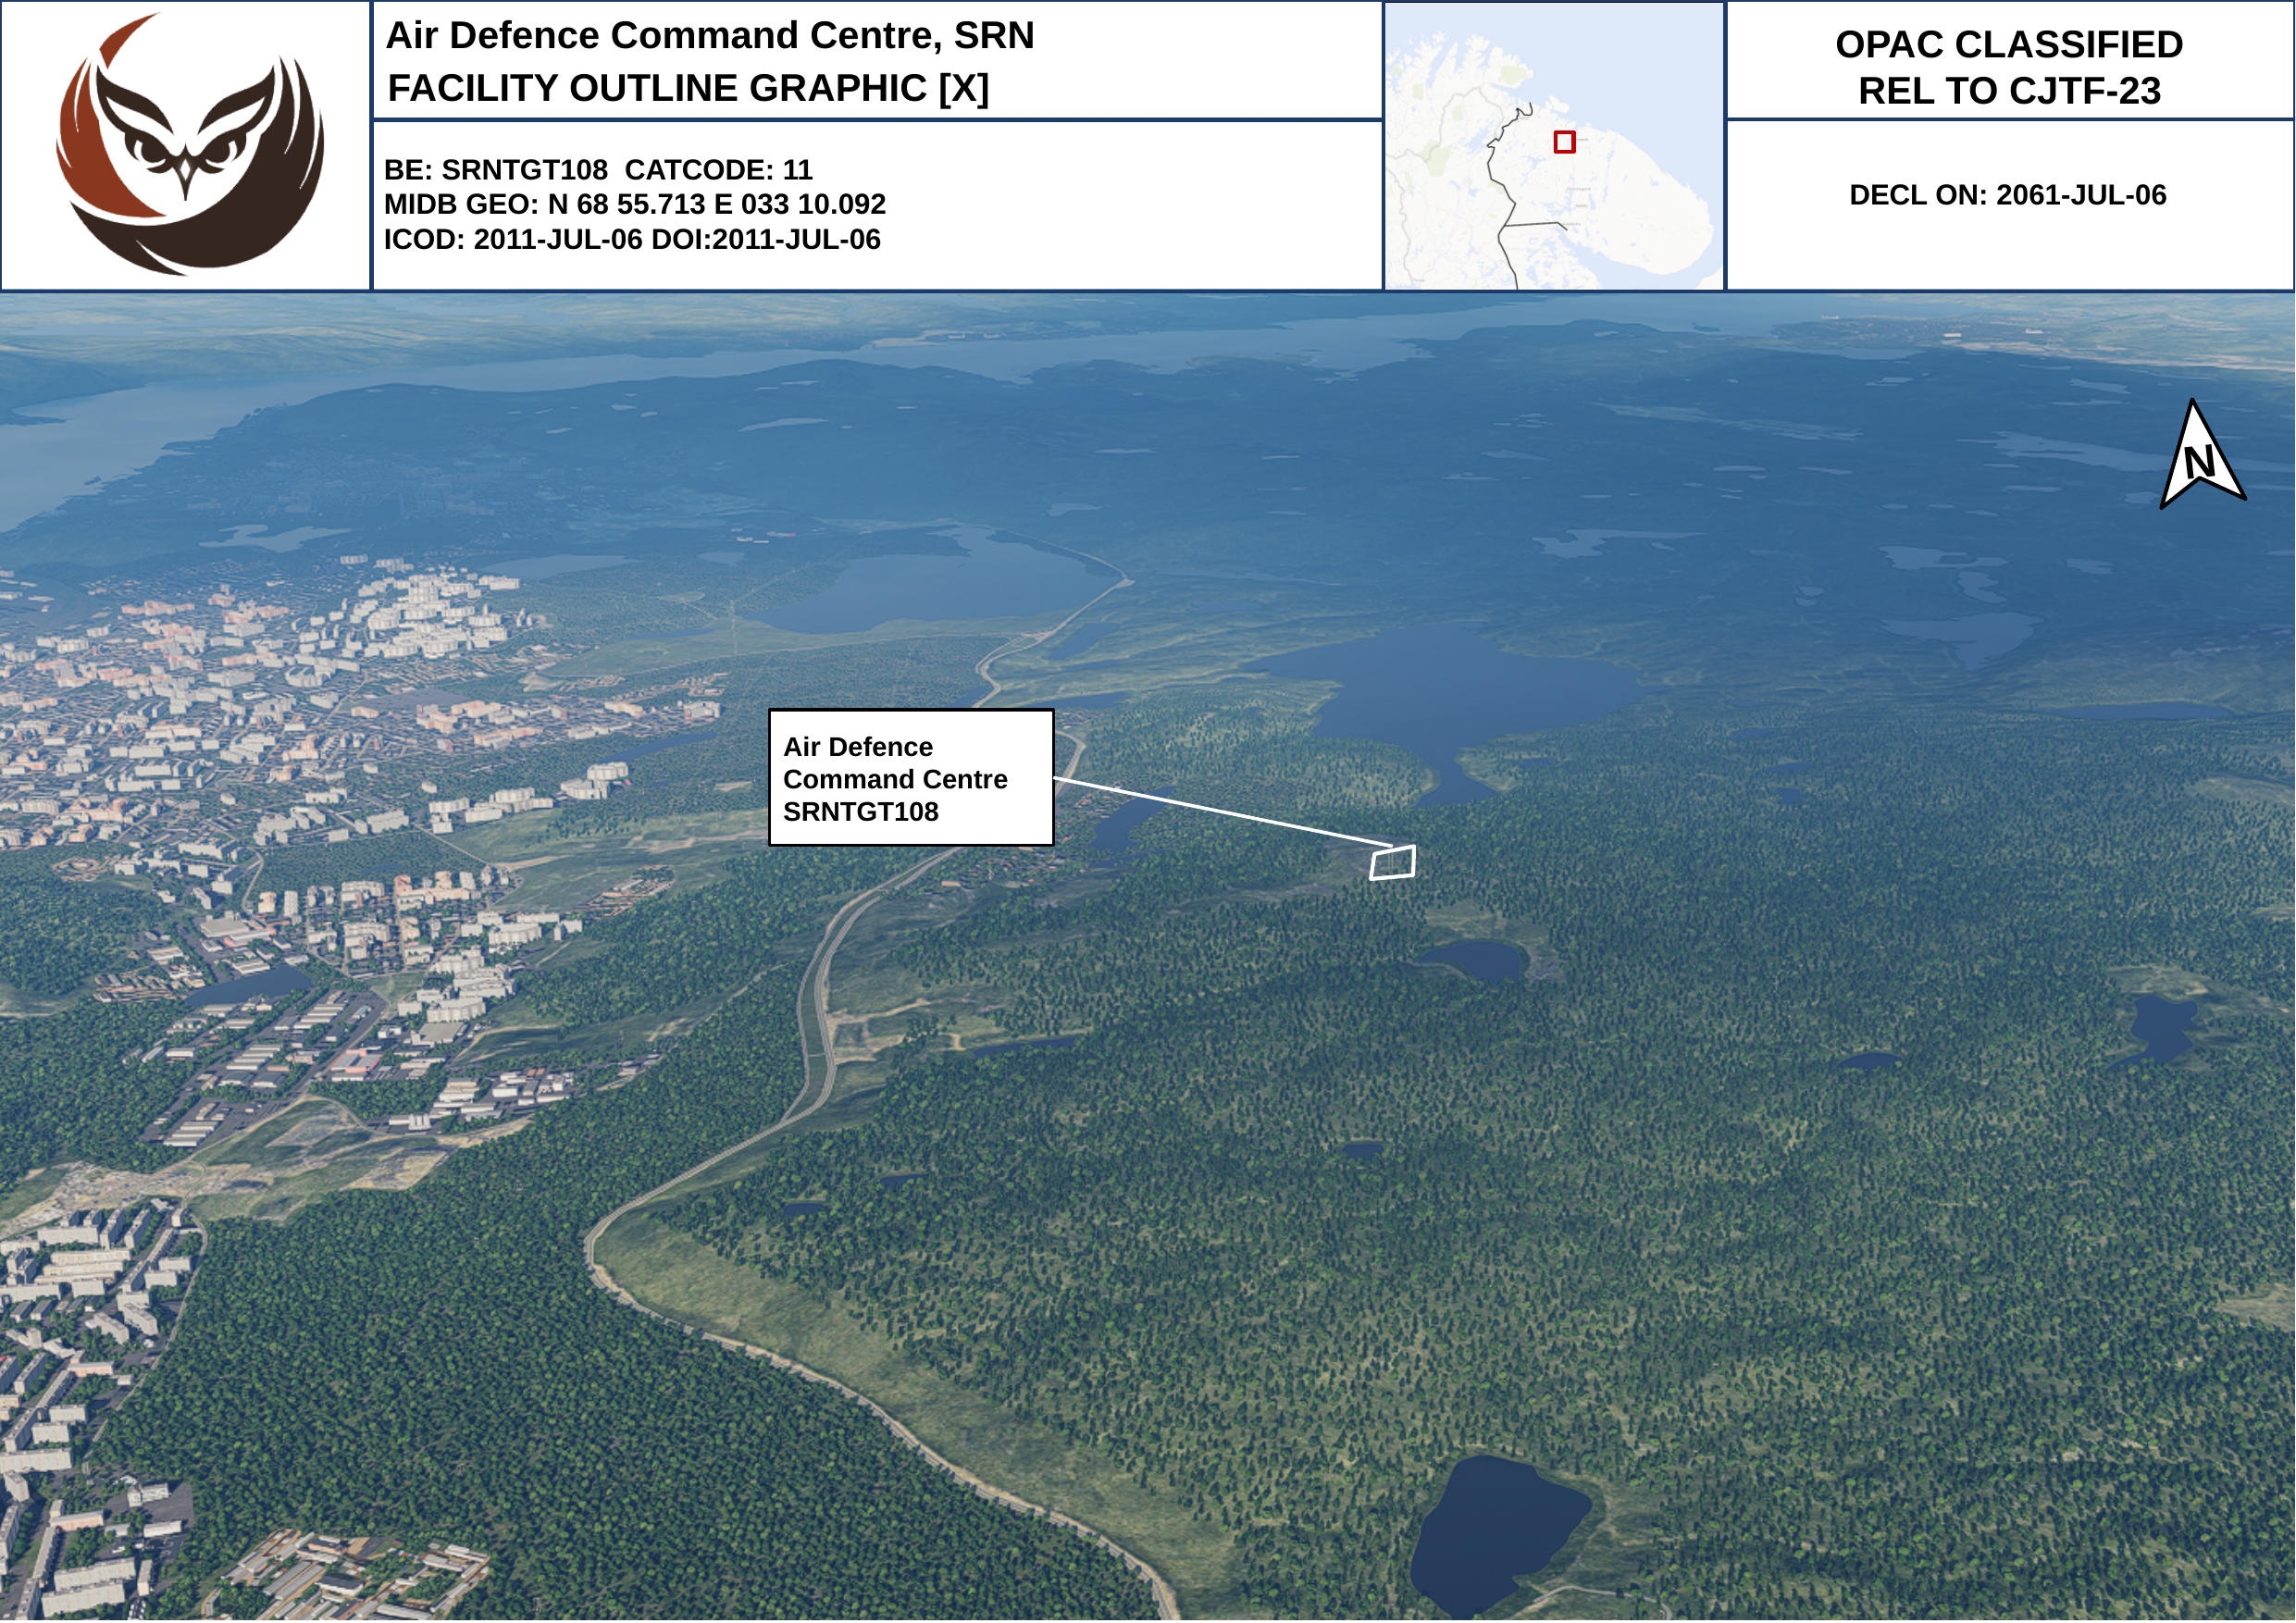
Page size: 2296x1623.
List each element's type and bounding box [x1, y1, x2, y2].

text_box [2154, 399, 2240, 505]
text_box [0, 0, 2296, 302]
picture [0, 302, 2296, 1620]
text_box [1052, 777, 1375, 855]
